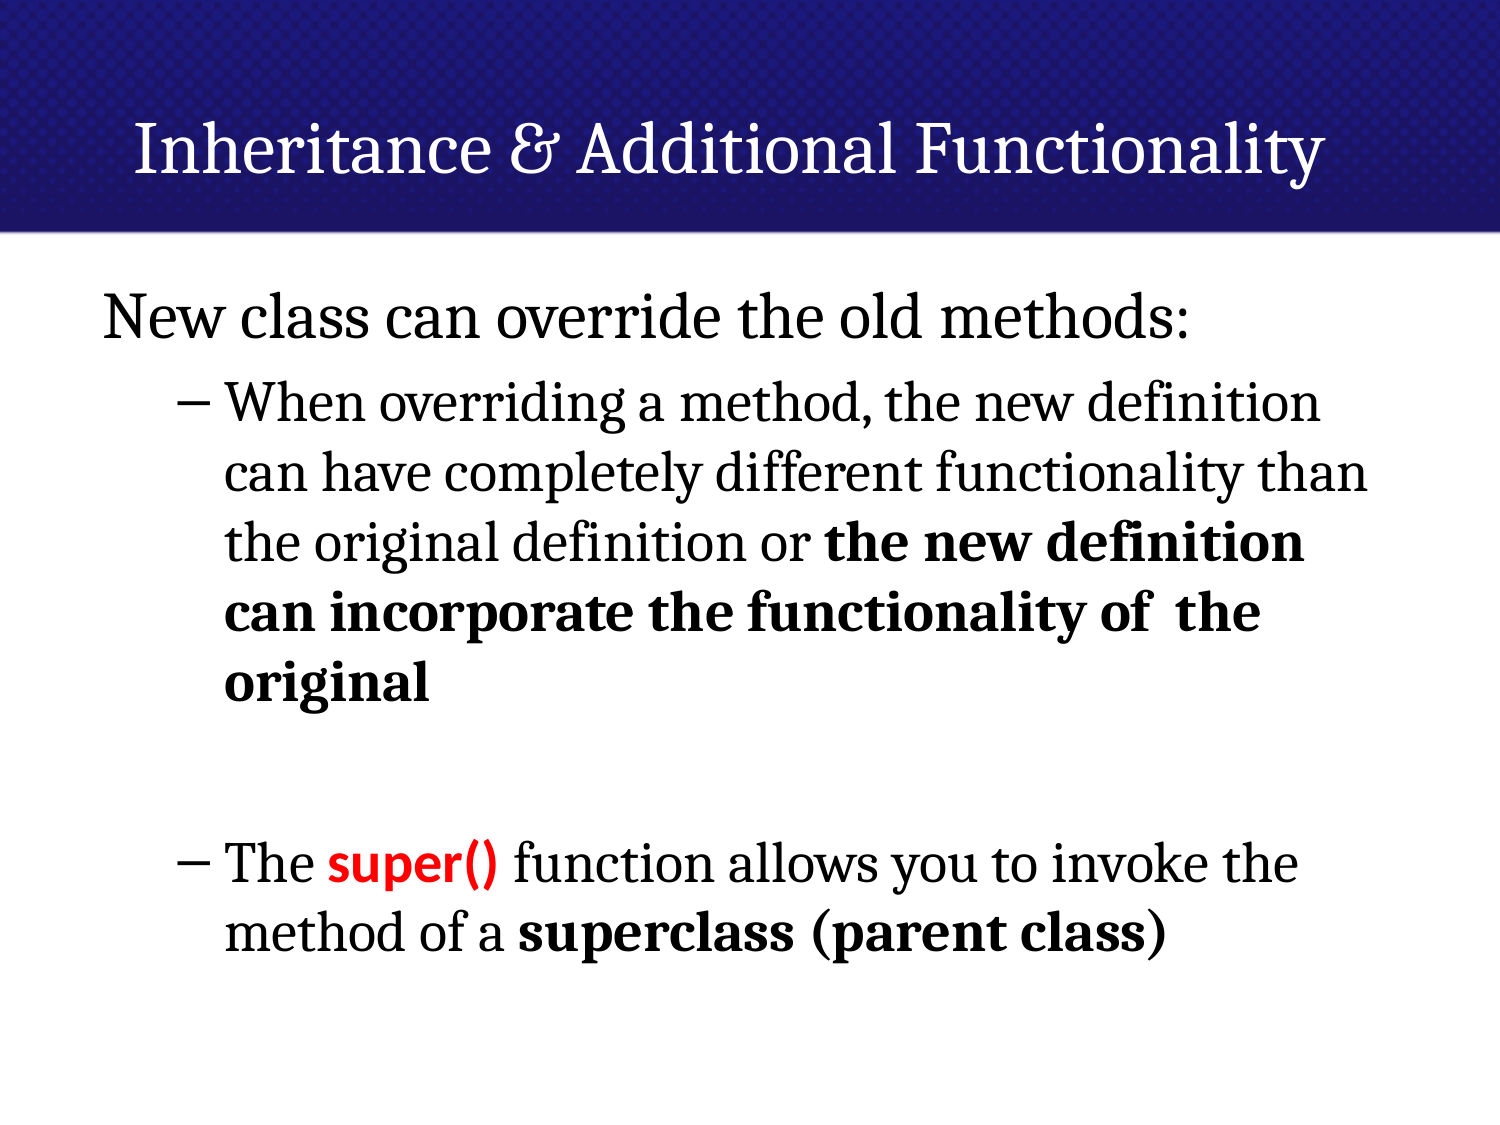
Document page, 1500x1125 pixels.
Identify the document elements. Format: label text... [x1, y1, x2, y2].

title Inheritance & Additional Functionality [87, 50, 1390, 238]
picture [0, 0, 1500, 1125]
list New class can override the old methods: When overriding a method, the new definition can have completely different functionality than the original definition or the new definition can incorporate the functionality of the original The super() function allows you to invoke the method of a superclass (parent class) [87, 264, 1413, 1000]
